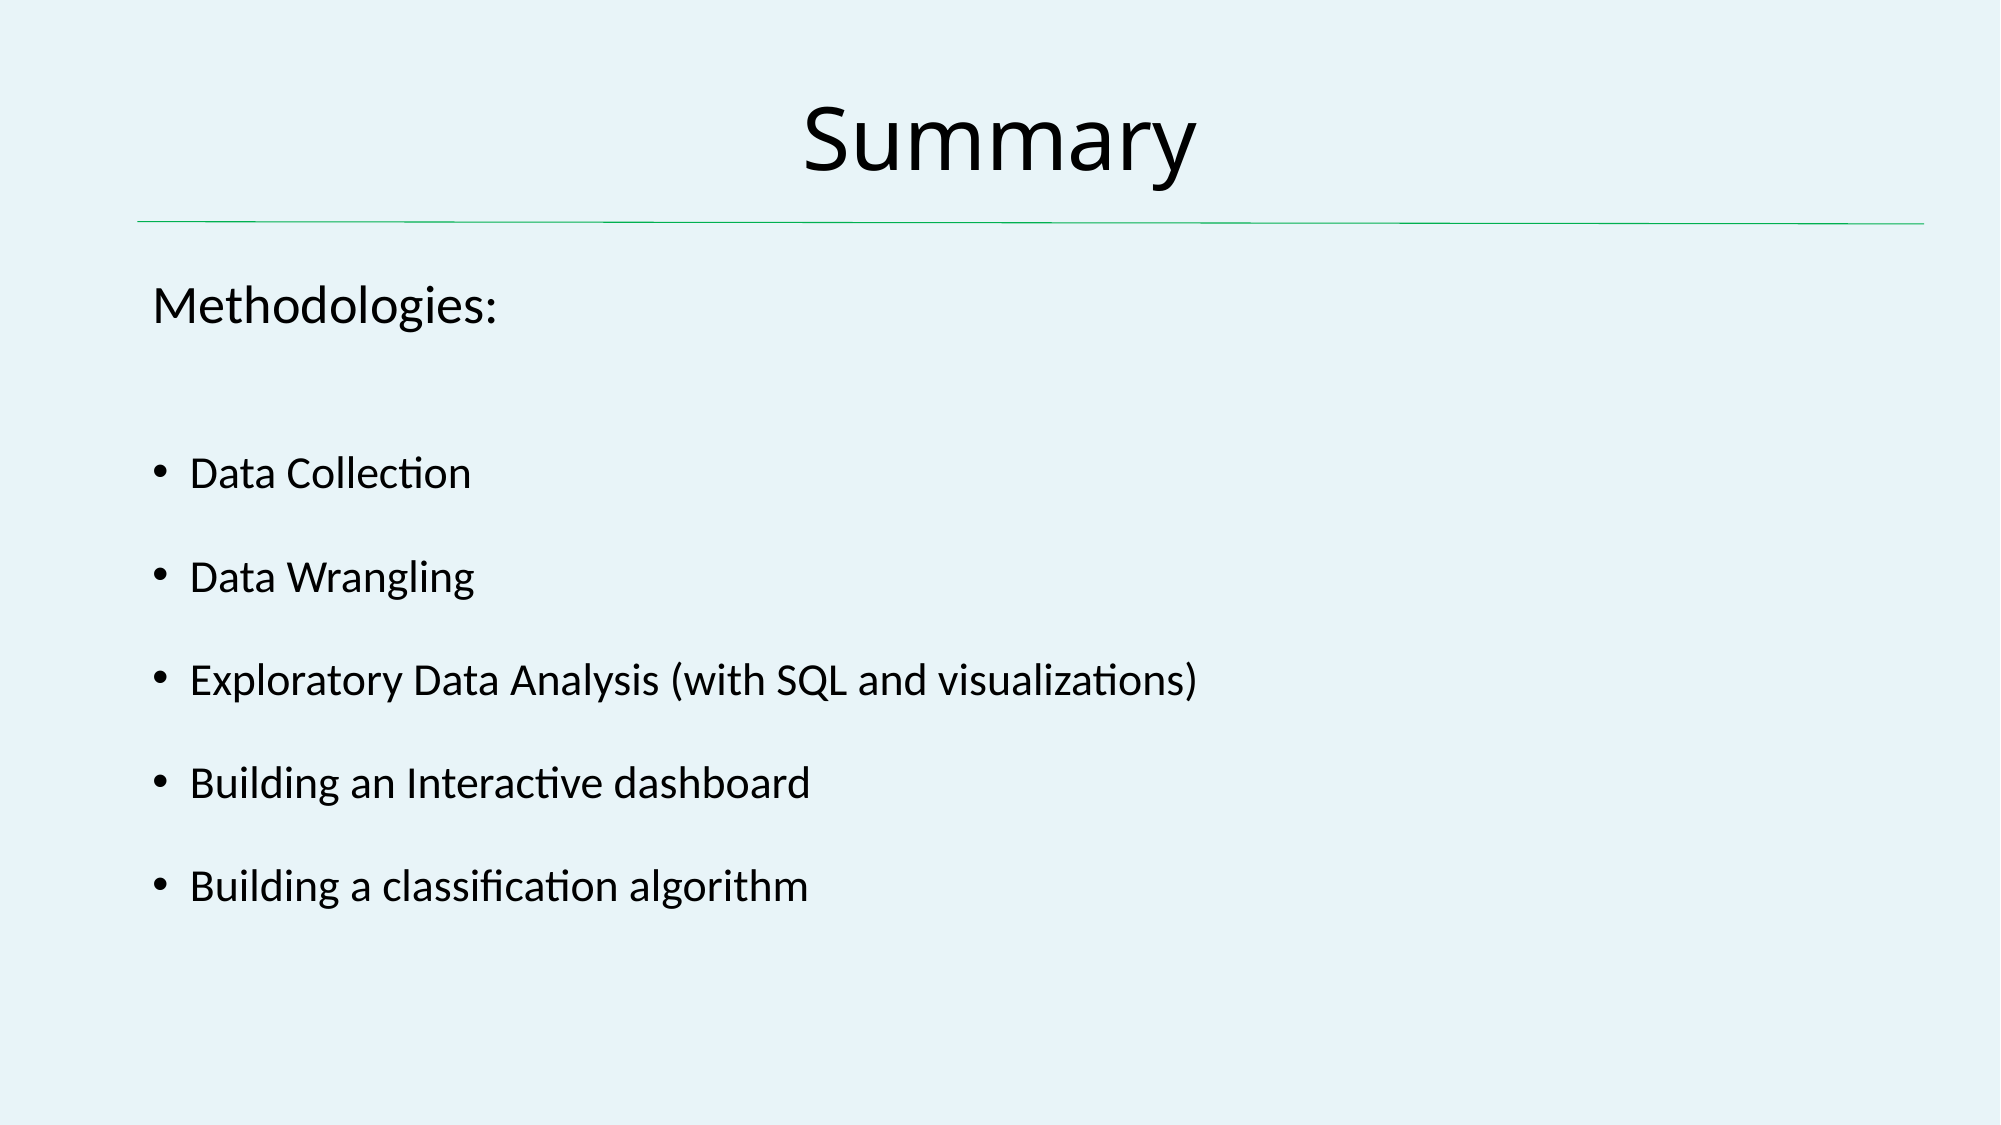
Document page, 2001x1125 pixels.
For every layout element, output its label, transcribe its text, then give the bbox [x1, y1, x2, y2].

title Summary [137, 33, 1863, 221]
list Methodologies: Data Collection Data Wrangling Exploratory Data Analysis (with SQL and visualizations) Building an Interactive dashboard Building a classification algorithm [137, 224, 1863, 1035]
